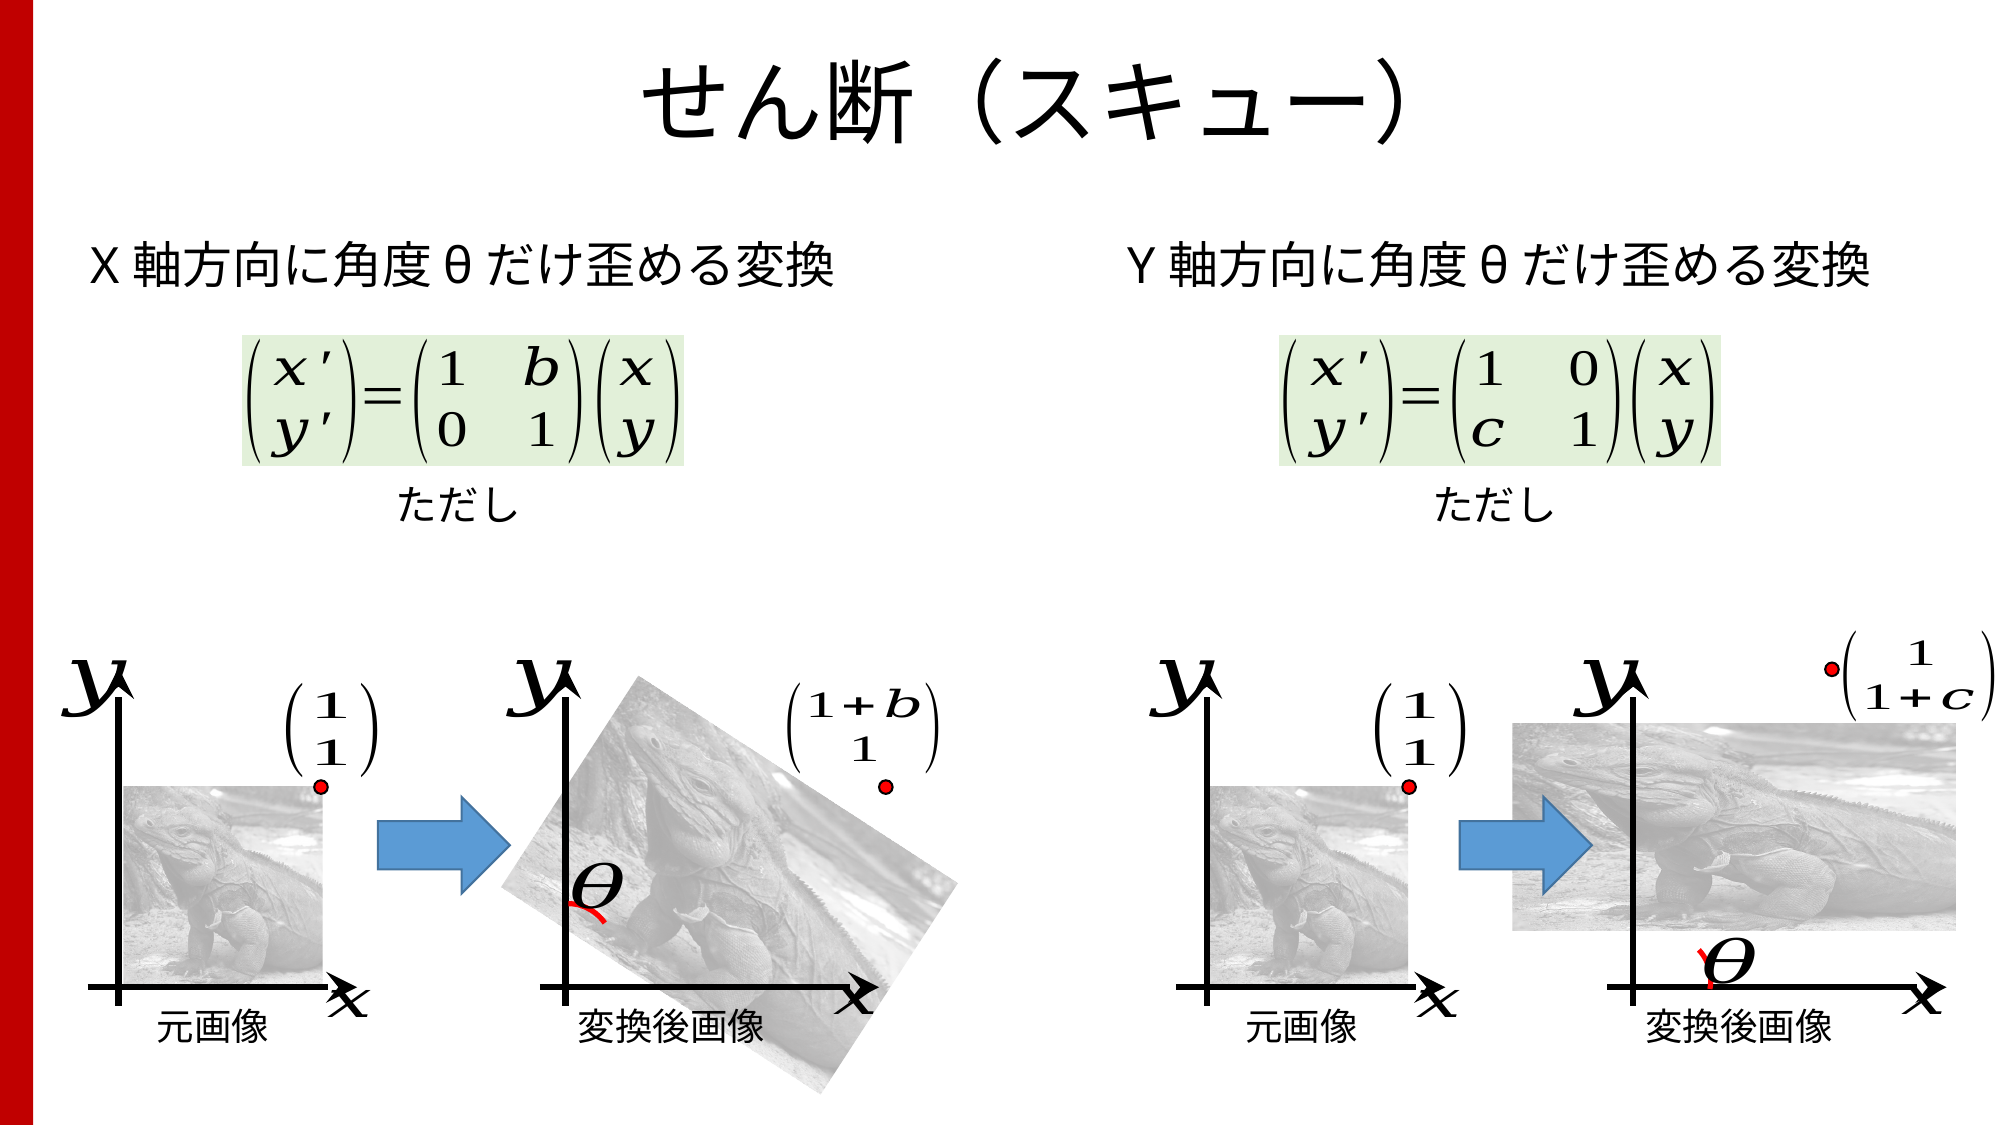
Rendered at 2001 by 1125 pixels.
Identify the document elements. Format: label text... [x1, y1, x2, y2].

text_box X軸方向に角度θだけ歪める変換 [76, 226, 851, 301]
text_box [503, 633, 947, 1037]
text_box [58, 633, 385, 1037]
text_box Y軸方向に角度θだけ歪める変換 [1113, 226, 1887, 301]
title せん断（スキュー） [614, 46, 1491, 167]
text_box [1146, 627, 2000, 1037]
text_box [385, 794, 503, 897]
